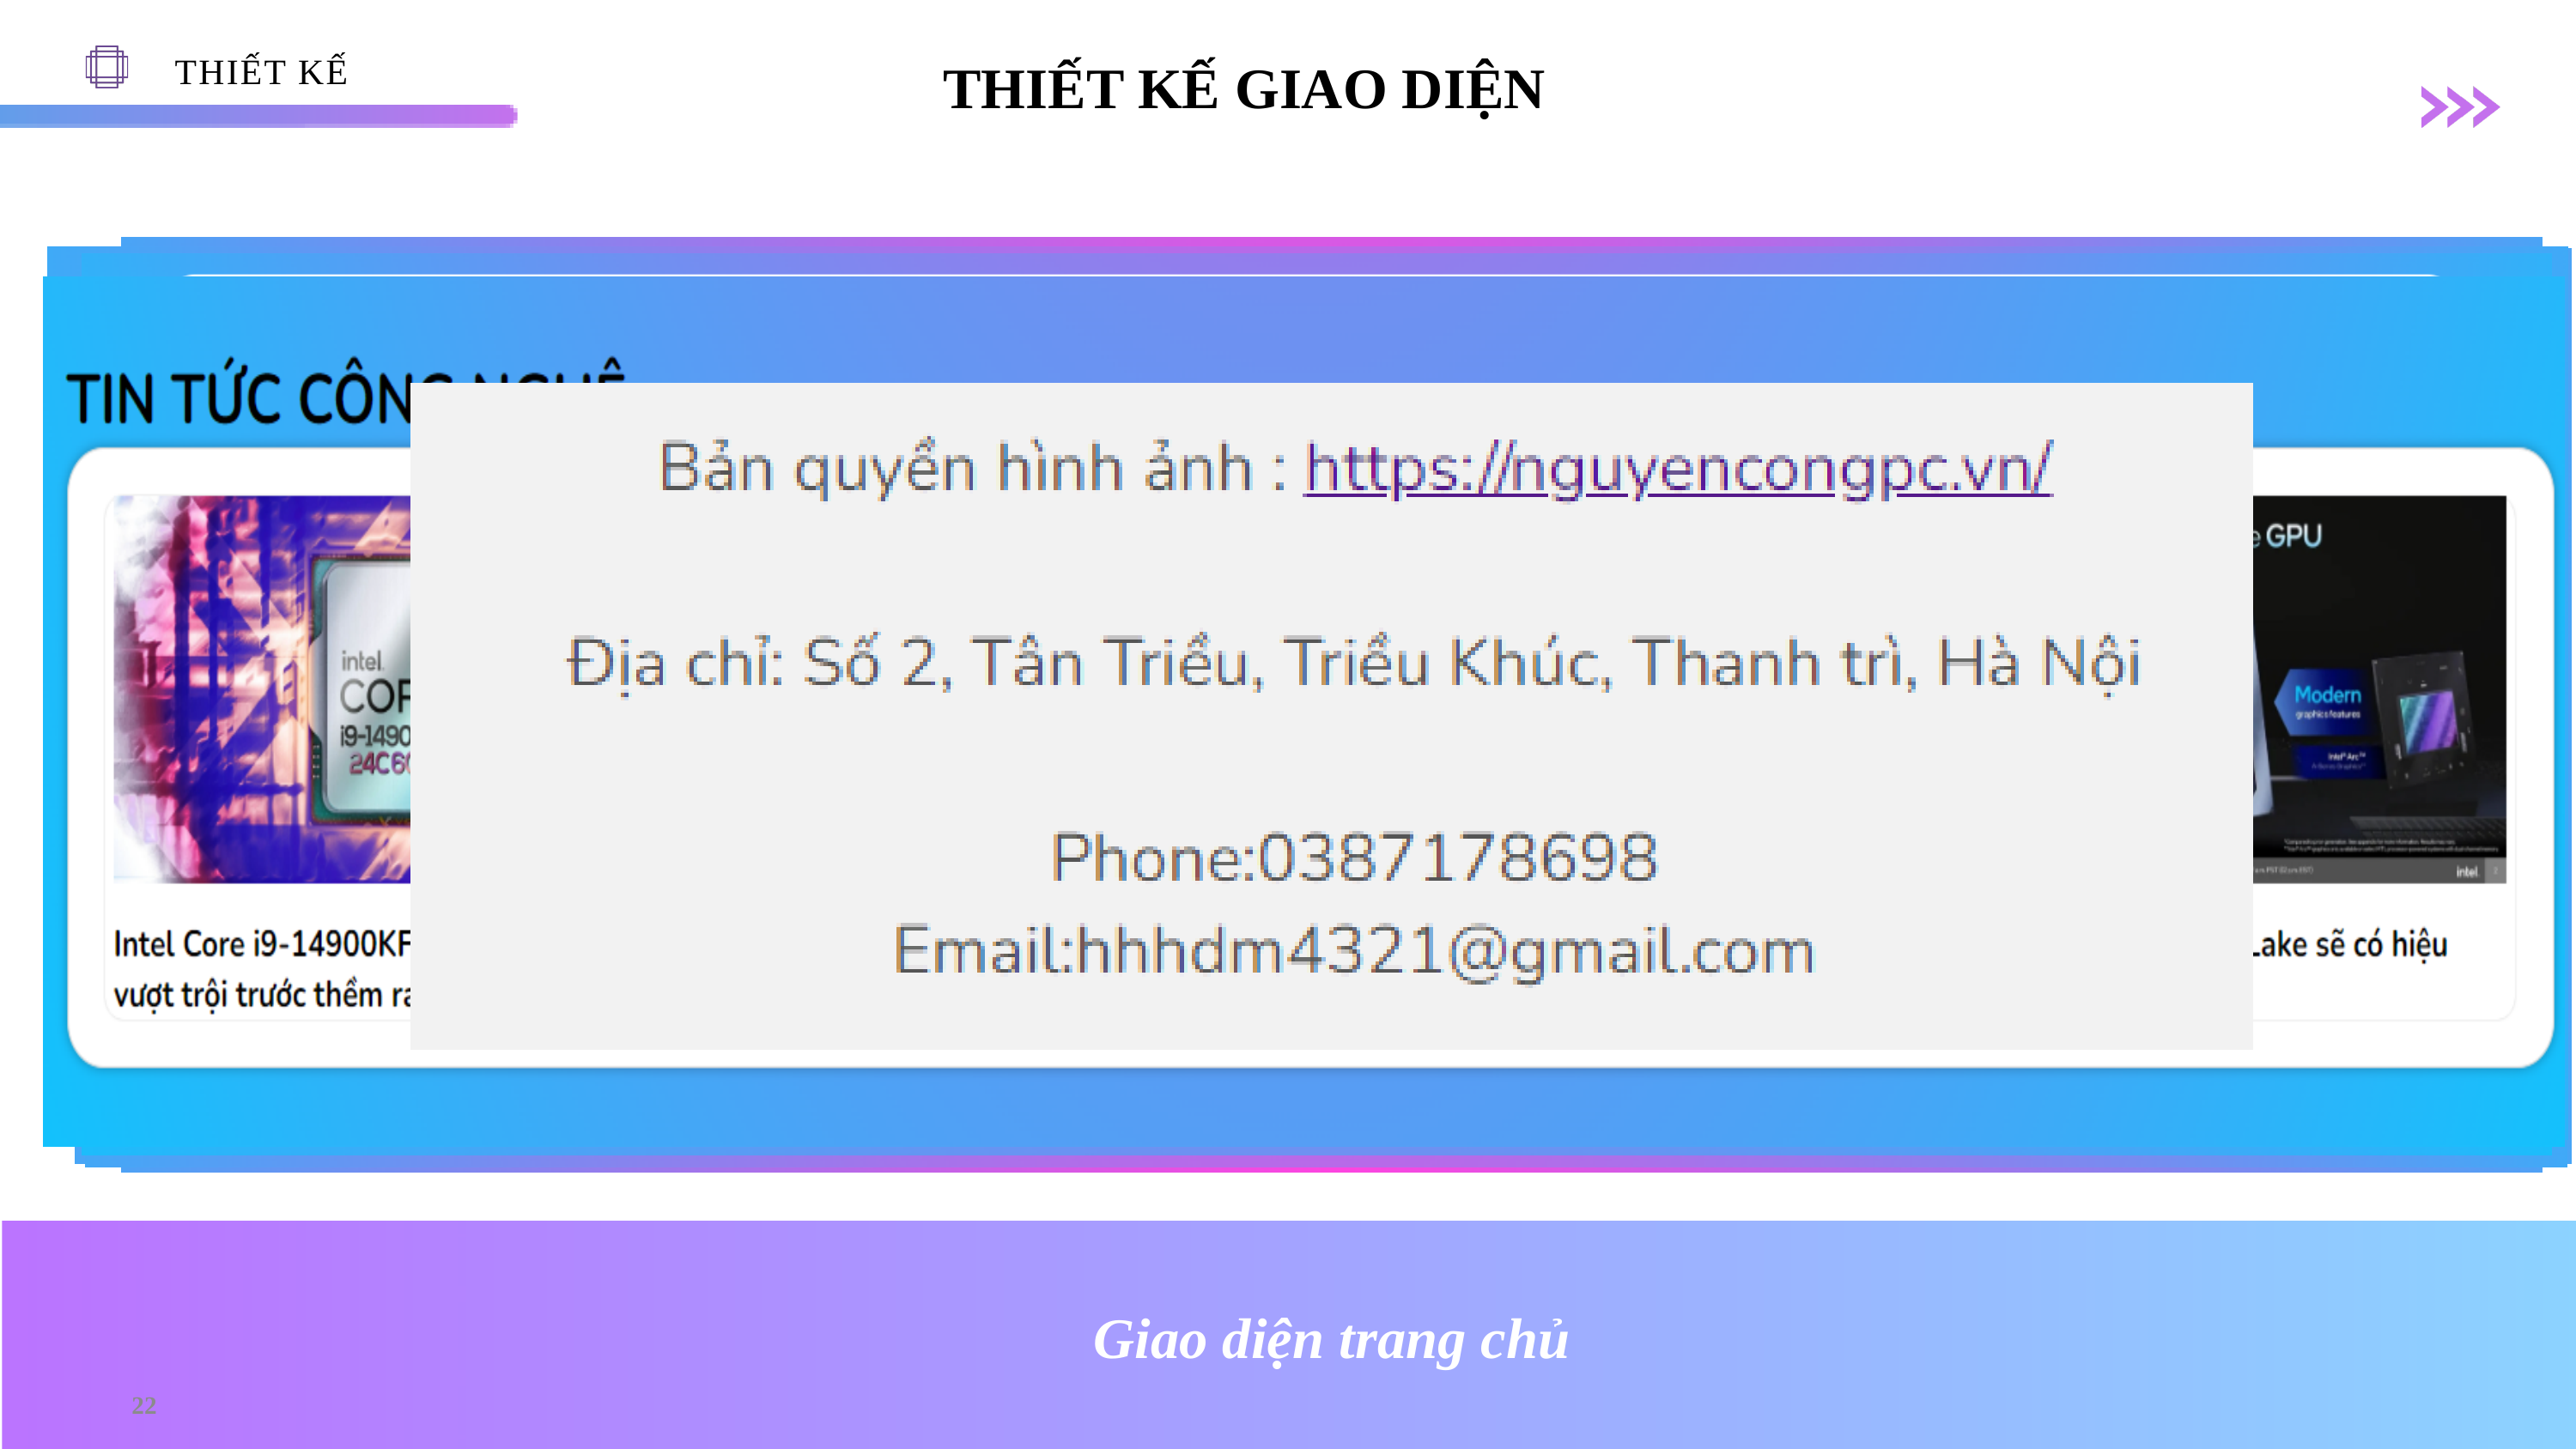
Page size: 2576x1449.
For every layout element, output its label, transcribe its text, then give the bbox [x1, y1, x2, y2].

picture [43, 236, 2572, 1173]
text_box [0, 105, 518, 128]
text_box Giao diện trang chủ [934, 1294, 1729, 1377]
text_box 22 [0, 1379, 170, 1431]
text_box THIẾT KẾ GIAO DIỆN [930, 45, 1933, 127]
text_box THIẾT KẾ [174, 39, 603, 92]
text_box [2, 1221, 2576, 1449]
text_box [2421, 86, 2500, 129]
text_box [85, 45, 129, 88]
